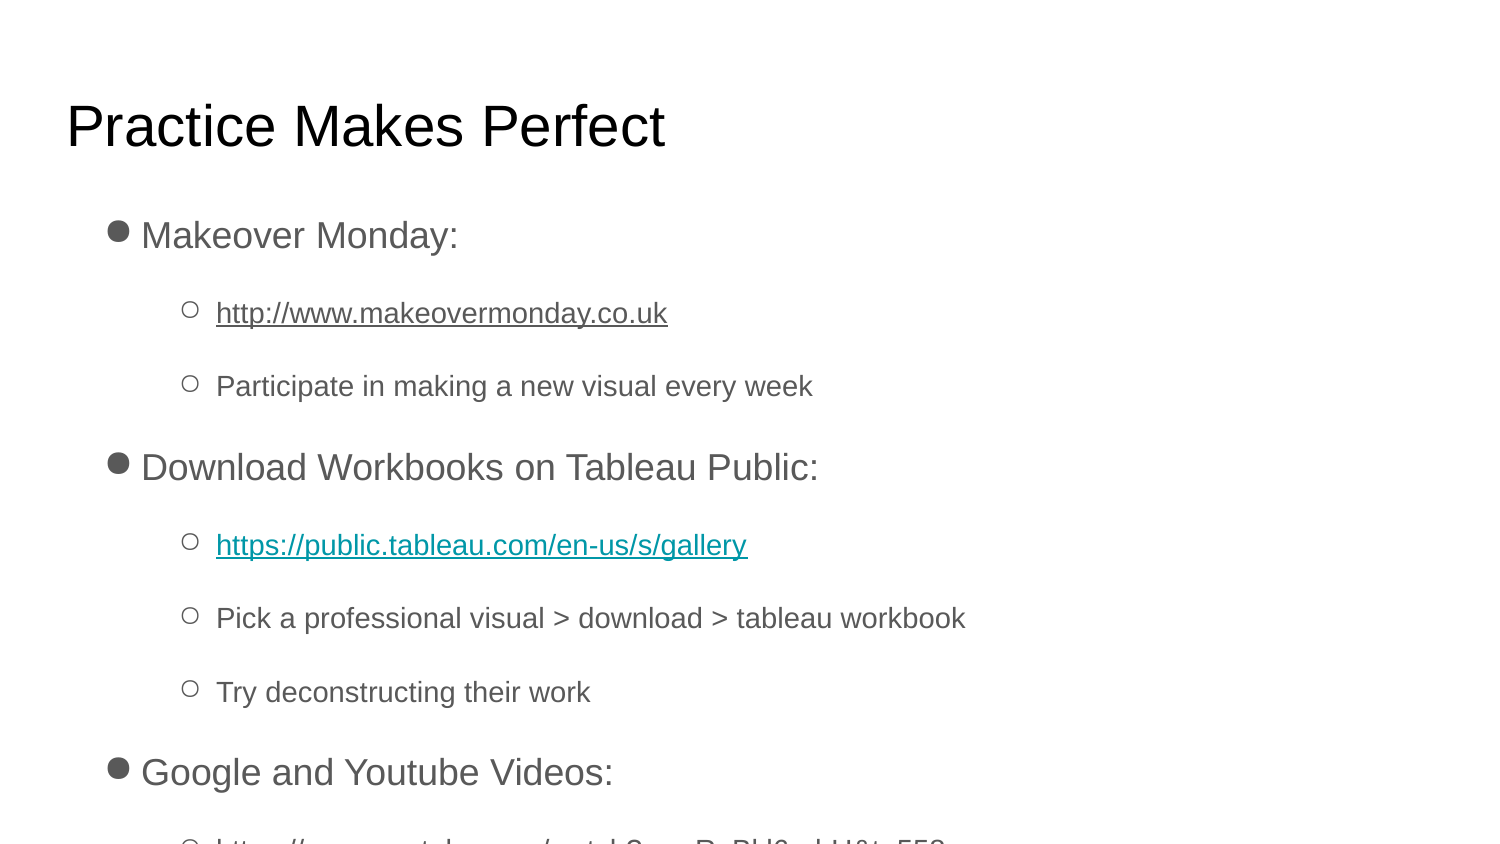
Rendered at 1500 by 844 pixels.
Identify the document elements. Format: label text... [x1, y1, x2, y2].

list Makeover Monday: http://www.makeovermonday.co.uk Participate in making a new visual every week Download Workbooks on Tableau Public: https://public.tableau.com/en-us/s/gallery Pick a professional visual > download > tableau workbook Try deconstructing their work Google and Youtube Videos: https://www.youtube.com/watch?v=wRpBkl6-uhU&t=558s https://vizpainter.com There are many resources online! [51, 189, 1449, 750]
title Practice Makes Perfect [51, 72, 1449, 167]
